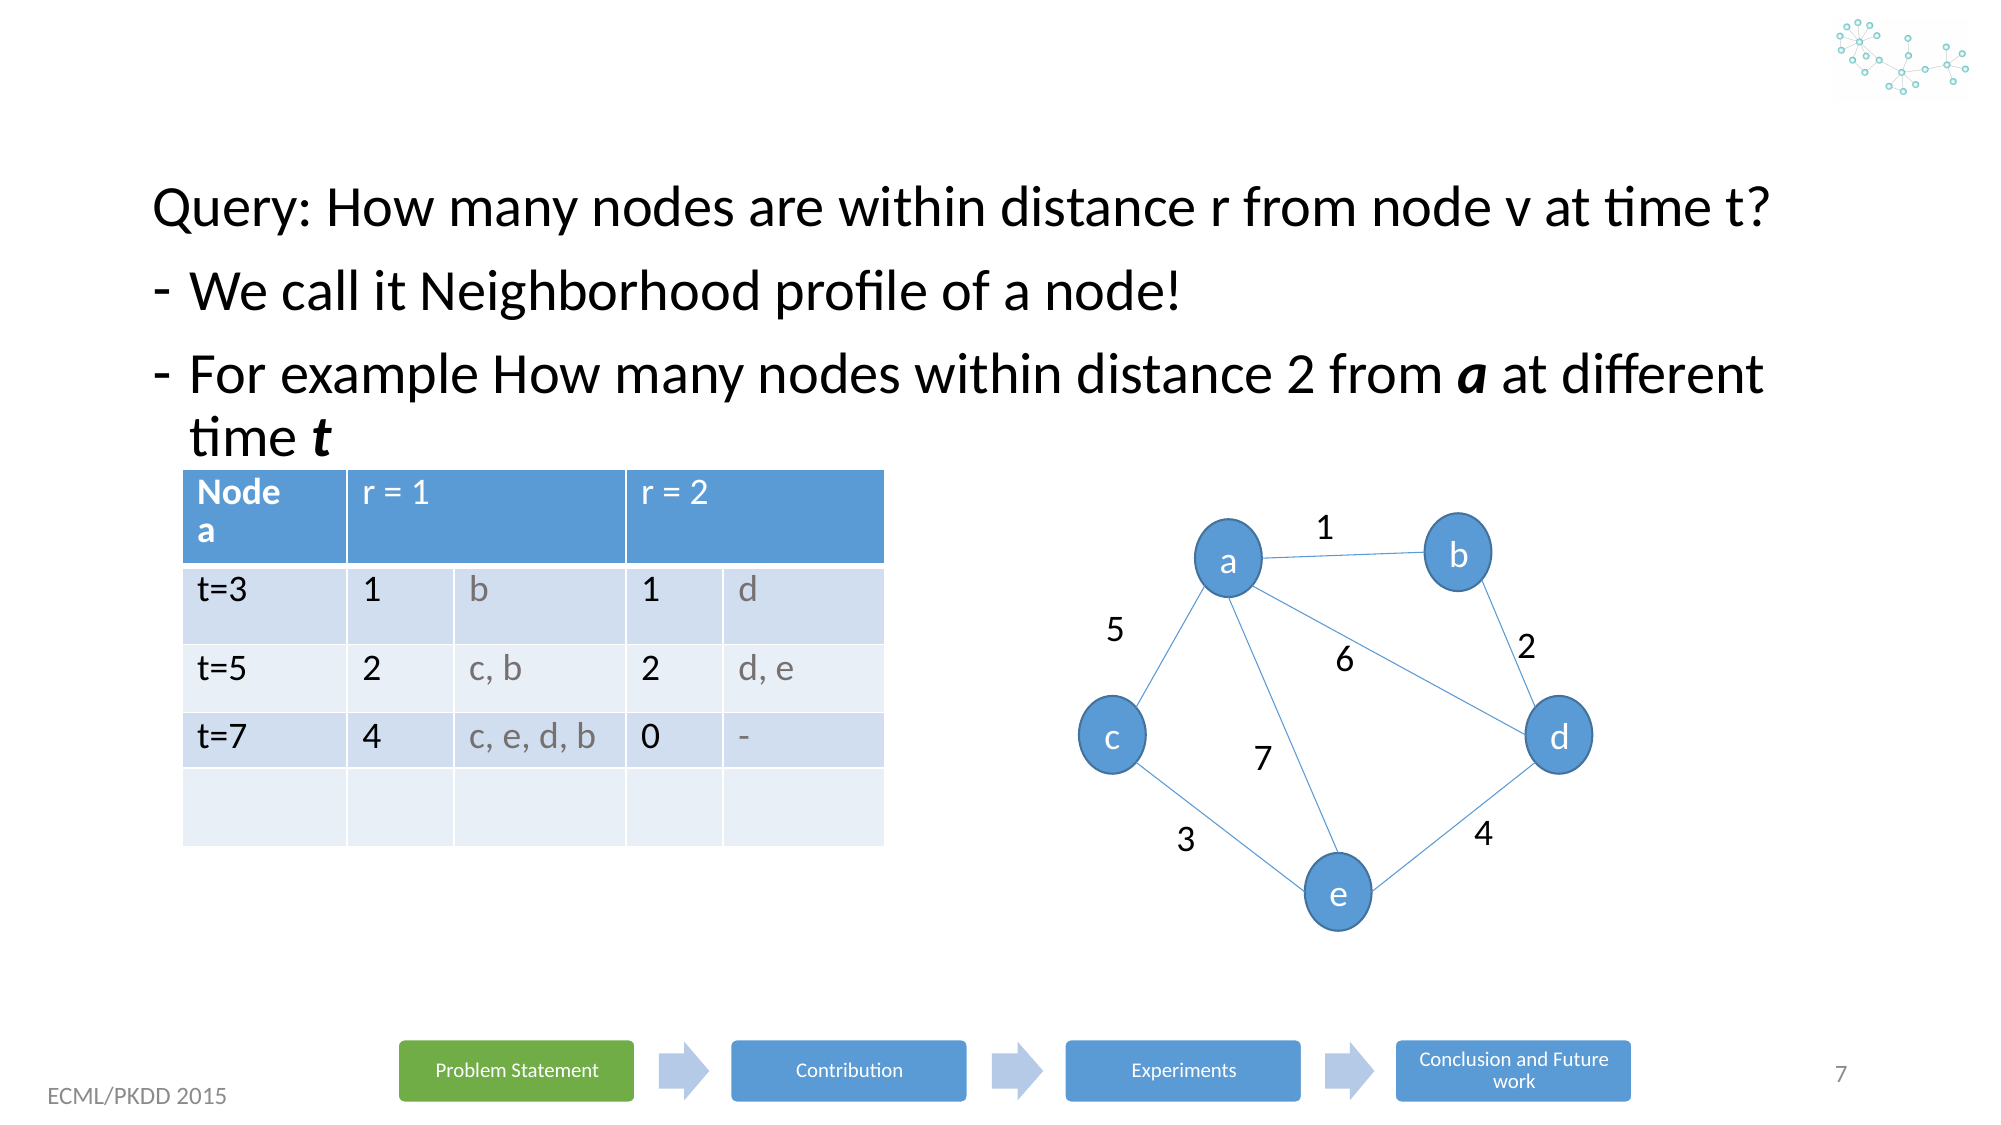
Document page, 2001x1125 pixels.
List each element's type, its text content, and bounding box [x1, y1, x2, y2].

slide_number 7 [1633, 1042, 1863, 1103]
table_cell [183, 769, 346, 846]
table_cell b [455, 569, 625, 644]
picture [1832, 19, 1969, 101]
table_cell [455, 769, 625, 846]
table_cell 4 [348, 713, 453, 767]
table_cell t=3 [183, 569, 346, 644]
table_cell 1 [627, 569, 722, 644]
table_header Node a [183, 470, 346, 563]
table_cell [627, 769, 722, 846]
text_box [1078, 492, 1593, 931]
table_cell t=7 [183, 713, 346, 767]
table_cell [348, 769, 453, 846]
list Query: How many nodes are within distance r from node v at time t? We call it Neighborhood profile of a node! For example How many nodes within distance 2 from a at different time t [137, 168, 1863, 1014]
table_cell d [724, 569, 884, 644]
table_cell 0 [627, 713, 722, 767]
table_cell t=5 [183, 645, 346, 712]
table_header r = 1 [348, 470, 625, 563]
table_cell c, b [455, 645, 625, 712]
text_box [397, 1039, 1633, 1103]
table_cell c, e, d, b [455, 713, 625, 767]
table_cell 2 [348, 645, 453, 712]
table_cell d, e [724, 645, 884, 712]
table_cell - [724, 713, 884, 767]
footer ECML/PKDD 2015 [0, 1065, 475, 1125]
table_header r = 2 [627, 470, 884, 563]
table_cell [724, 769, 884, 846]
table_cell 1 [348, 569, 453, 644]
table_cell 2 [627, 645, 722, 712]
